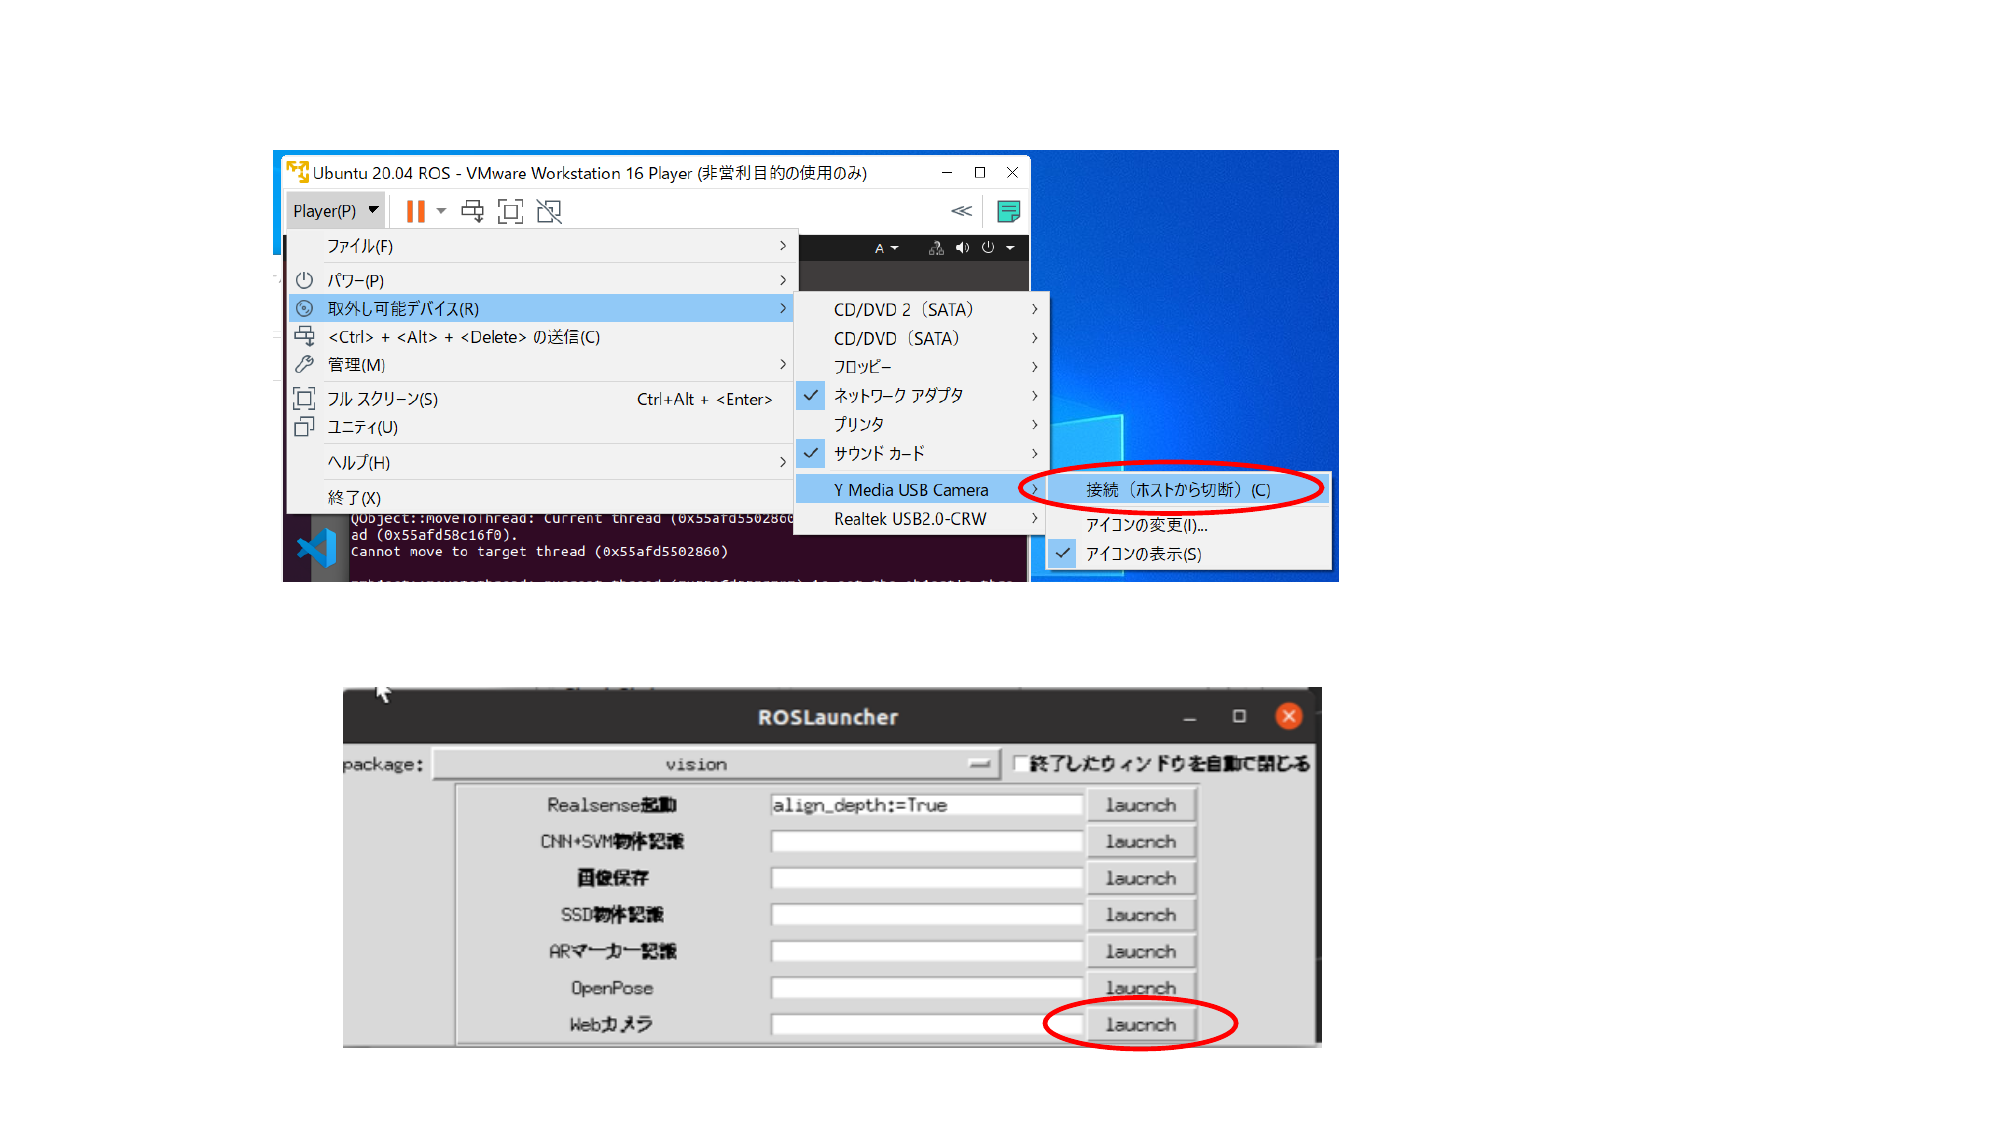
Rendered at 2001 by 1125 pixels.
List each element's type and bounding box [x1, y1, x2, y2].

picture [343, 687, 1322, 1048]
picture [273, 150, 1339, 582]
